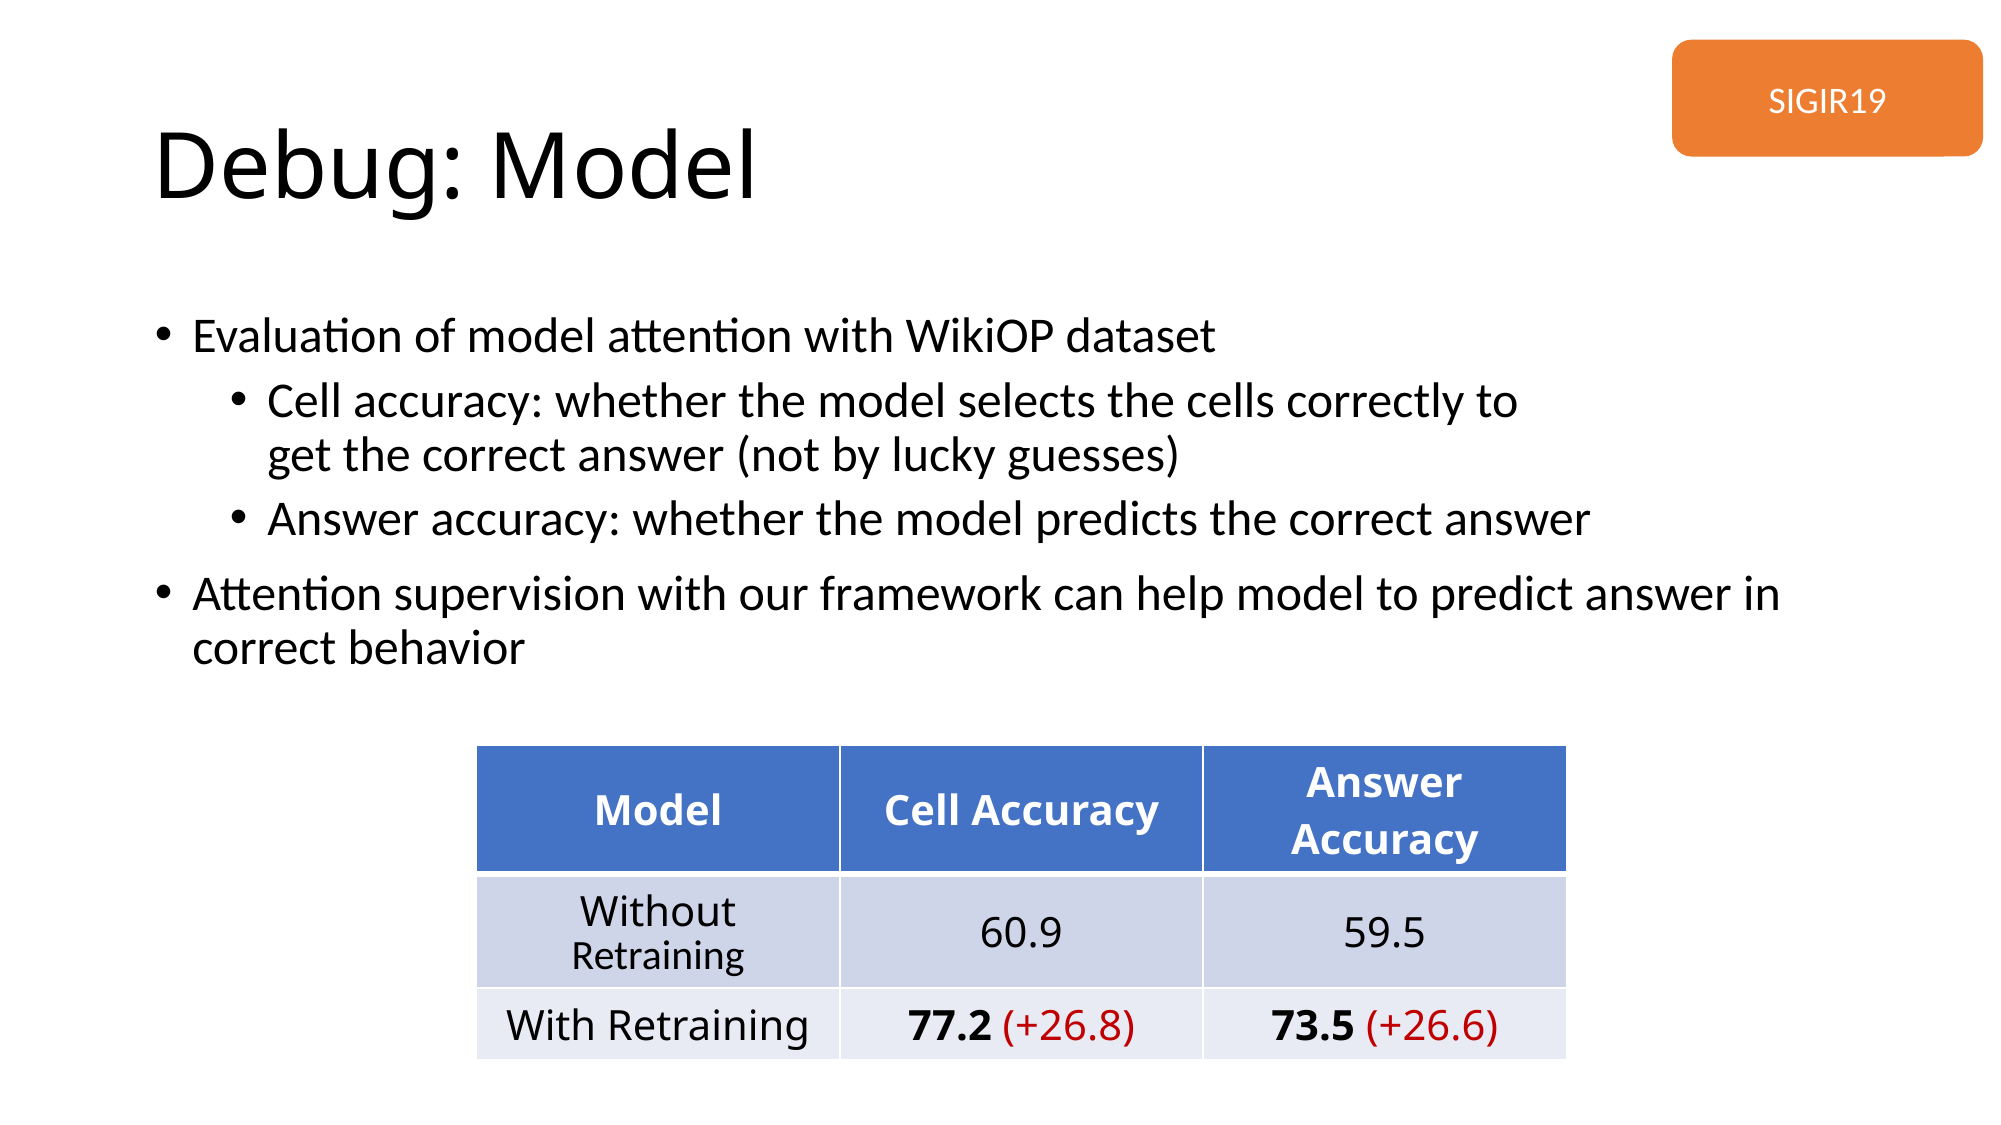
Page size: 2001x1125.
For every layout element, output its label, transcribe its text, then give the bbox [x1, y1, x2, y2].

table_header Answer Accuracy [1204, 746, 1566, 871]
table_header Model [477, 746, 839, 871]
list Evaluation of model attention with WikiOP dataset Cell accuracy: whether the model selects the cells correctly to get the correct answer (not by lucky guesses) Answer accuracy: whether the model predicts the correct answer Attention supervision with our framework can help model to predict answer in correct behavior [139, 302, 1865, 1016]
table_cell 73.5 (+26.6) [1204, 989, 1566, 1059]
table_header Cell Accuracy [841, 746, 1202, 871]
table_cell 77.2 (+26.8) [841, 989, 1202, 1059]
table_cell 60.9 [841, 877, 1202, 987]
table_cell 59.5 [1204, 877, 1566, 987]
text_box SIGIR19 [1671, 38, 1985, 158]
title Debug: Model [137, 59, 1863, 278]
table_cell With Retraining [477, 989, 839, 1059]
table_cell Without Retraining [477, 877, 839, 987]
